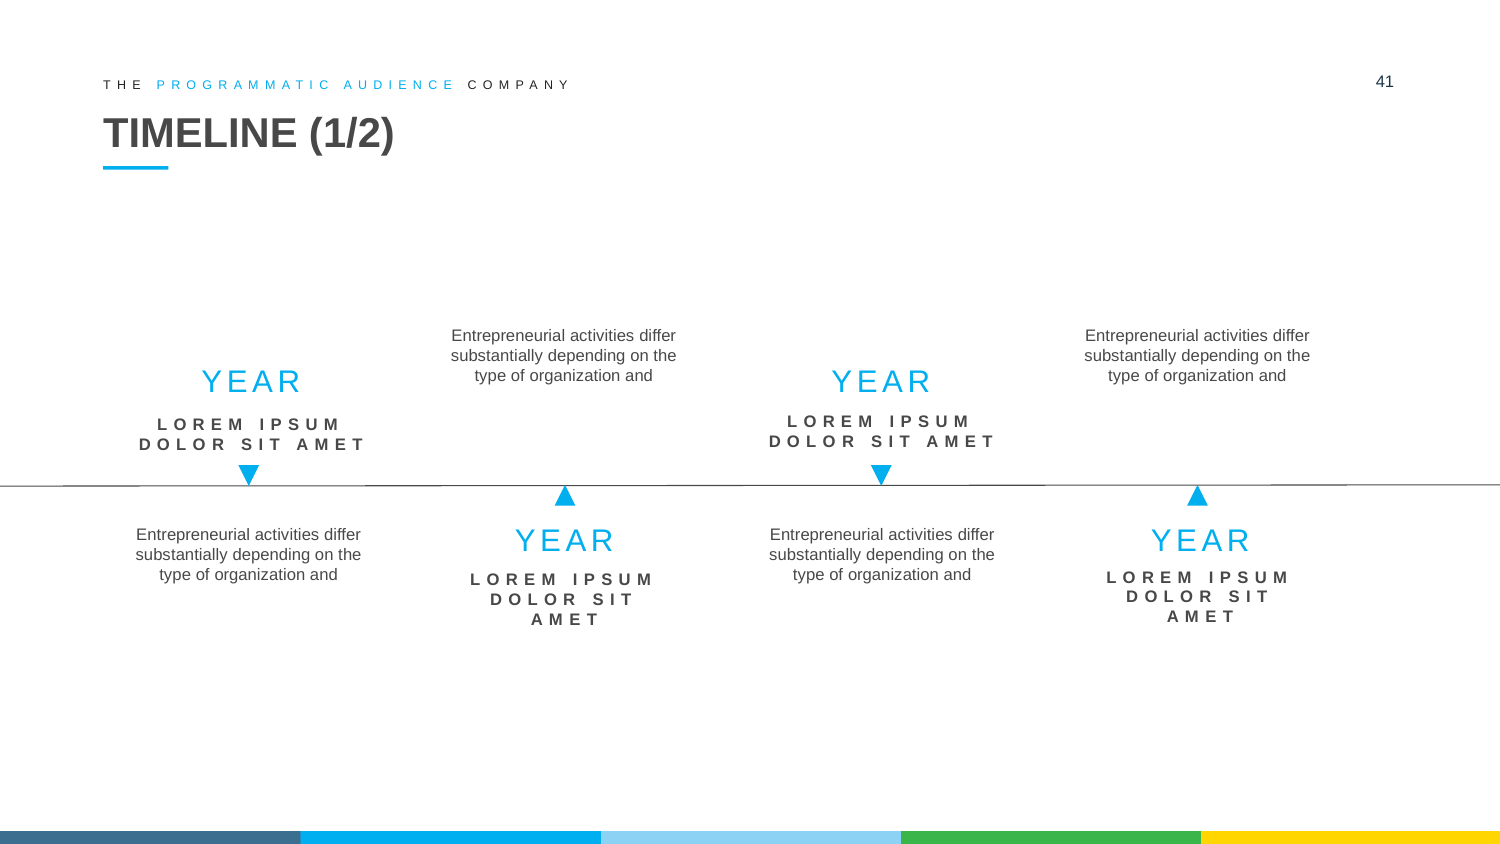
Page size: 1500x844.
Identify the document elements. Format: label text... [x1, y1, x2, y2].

text_box LOREM IPSUM DOLOR SIT AMET [765, 411, 997, 446]
picture [0, 487, 1500, 844]
text_box THE PROGRAMMATIC AUDIENCE COMPANY [103, 77, 1179, 93]
text_box Entrepreneurial activities differ substantially depending on the type of organization and [1075, 325, 1320, 386]
text_box Entrepreneurial activities differ substantially depending on the type of organization and [126, 523, 371, 584]
text_box YEAR [831, 361, 931, 400]
text_box Entrepreneurial activities differ substantially depending on the type of organization and [759, 523, 1005, 584]
text_box LOREM IPSUM DOLOR SIT AMET [1096, 566, 1304, 627]
text_box YEAR [1150, 519, 1250, 558]
text_box YEAR [514, 519, 614, 558]
text_box [1185, 487, 1210, 507]
picture [0, 0, 1500, 484]
slide_number 41 [1375, 70, 1440, 96]
text_box [552, 487, 578, 507]
text_box LOREM IPSUM DOLOR SIT AMET [135, 413, 367, 448]
text_box Entrepreneurial activities differ substantially depending on the type of organization and [441, 325, 687, 386]
title TIMELINE (1/2) [103, 103, 1397, 158]
text_box YEAR [201, 361, 301, 400]
text_box [236, 464, 261, 484]
text_box [869, 464, 894, 484]
text_box LOREM IPSUM DOLOR SIT AMET [460, 569, 668, 630]
